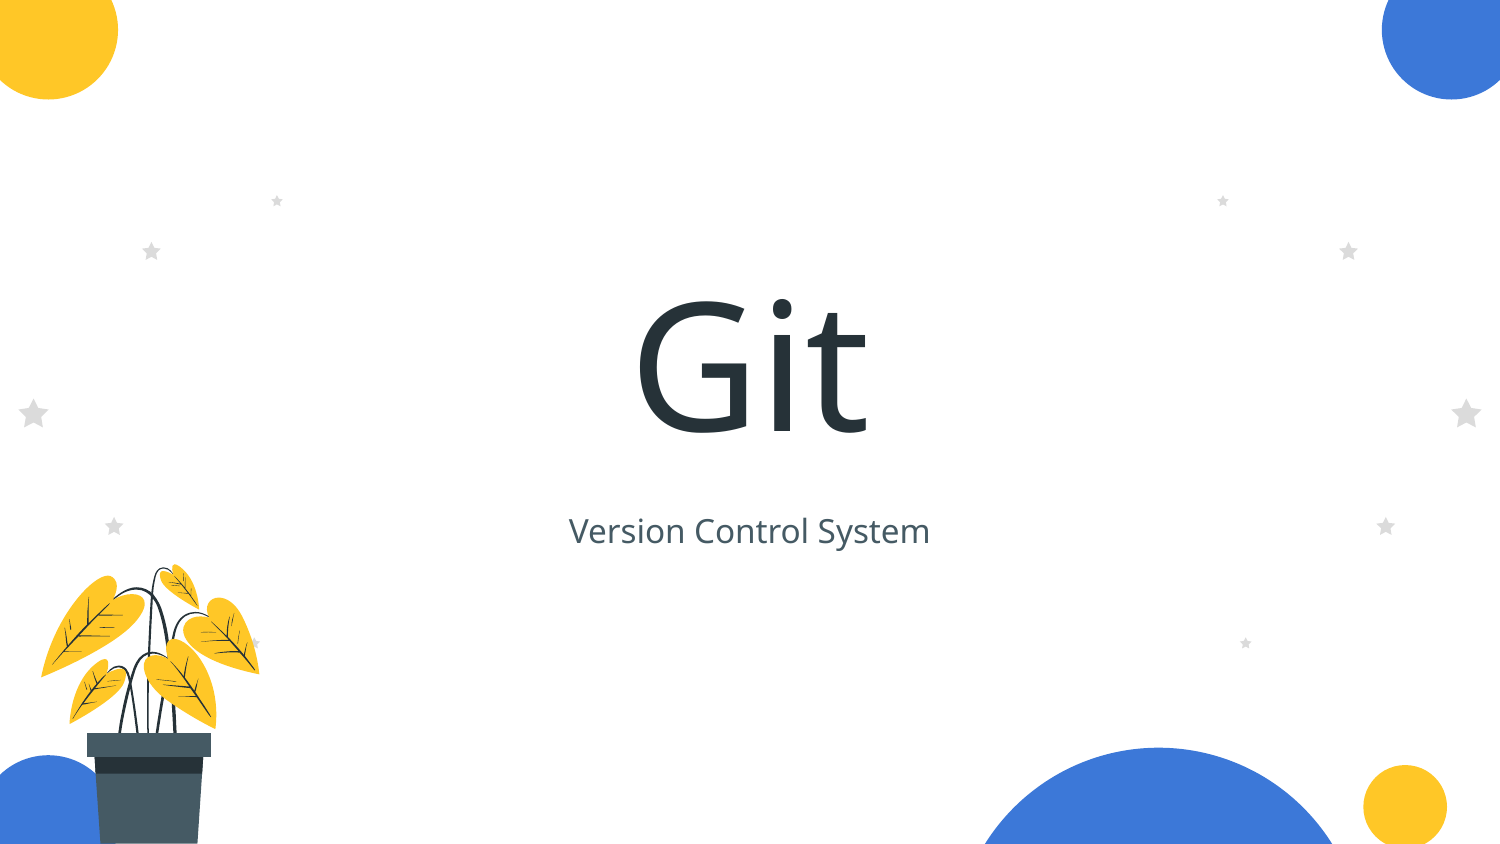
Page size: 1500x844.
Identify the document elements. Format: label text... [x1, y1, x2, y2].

subtitle Version Control System [394, 494, 1106, 588]
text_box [40, 564, 260, 844]
title Git [214, 254, 1286, 483]
